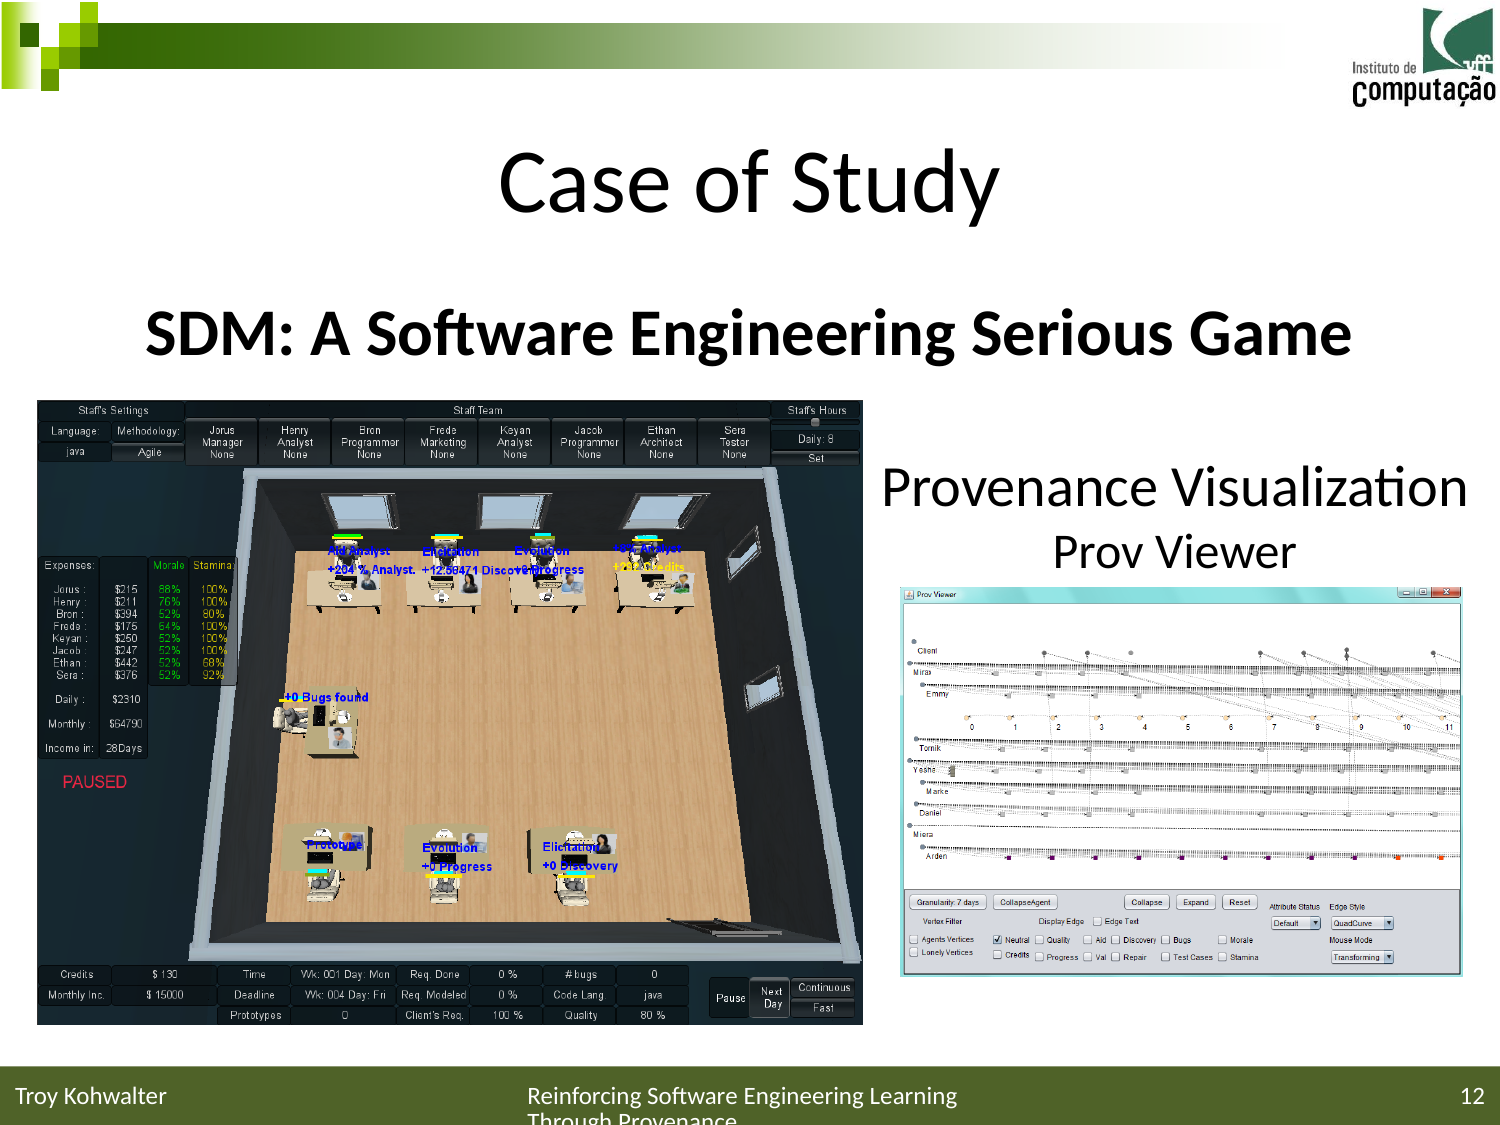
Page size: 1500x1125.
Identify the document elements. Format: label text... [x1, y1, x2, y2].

picture [899, 587, 1463, 978]
picture [37, 400, 863, 1026]
slide_number Troy Kohwalter [0, 1065, 350, 1125]
title Case of Study [75, 82, 1425, 270]
list SDM: A Software Engineering Serious Game [23, 281, 1477, 1055]
slide_number 12 [1149, 1065, 1500, 1125]
footer Reinforcing Software Engineering Learning Through Provenance [512, 1065, 988, 1125]
text_box Provenance Visualization Prov Viewer [866, 441, 1488, 586]
